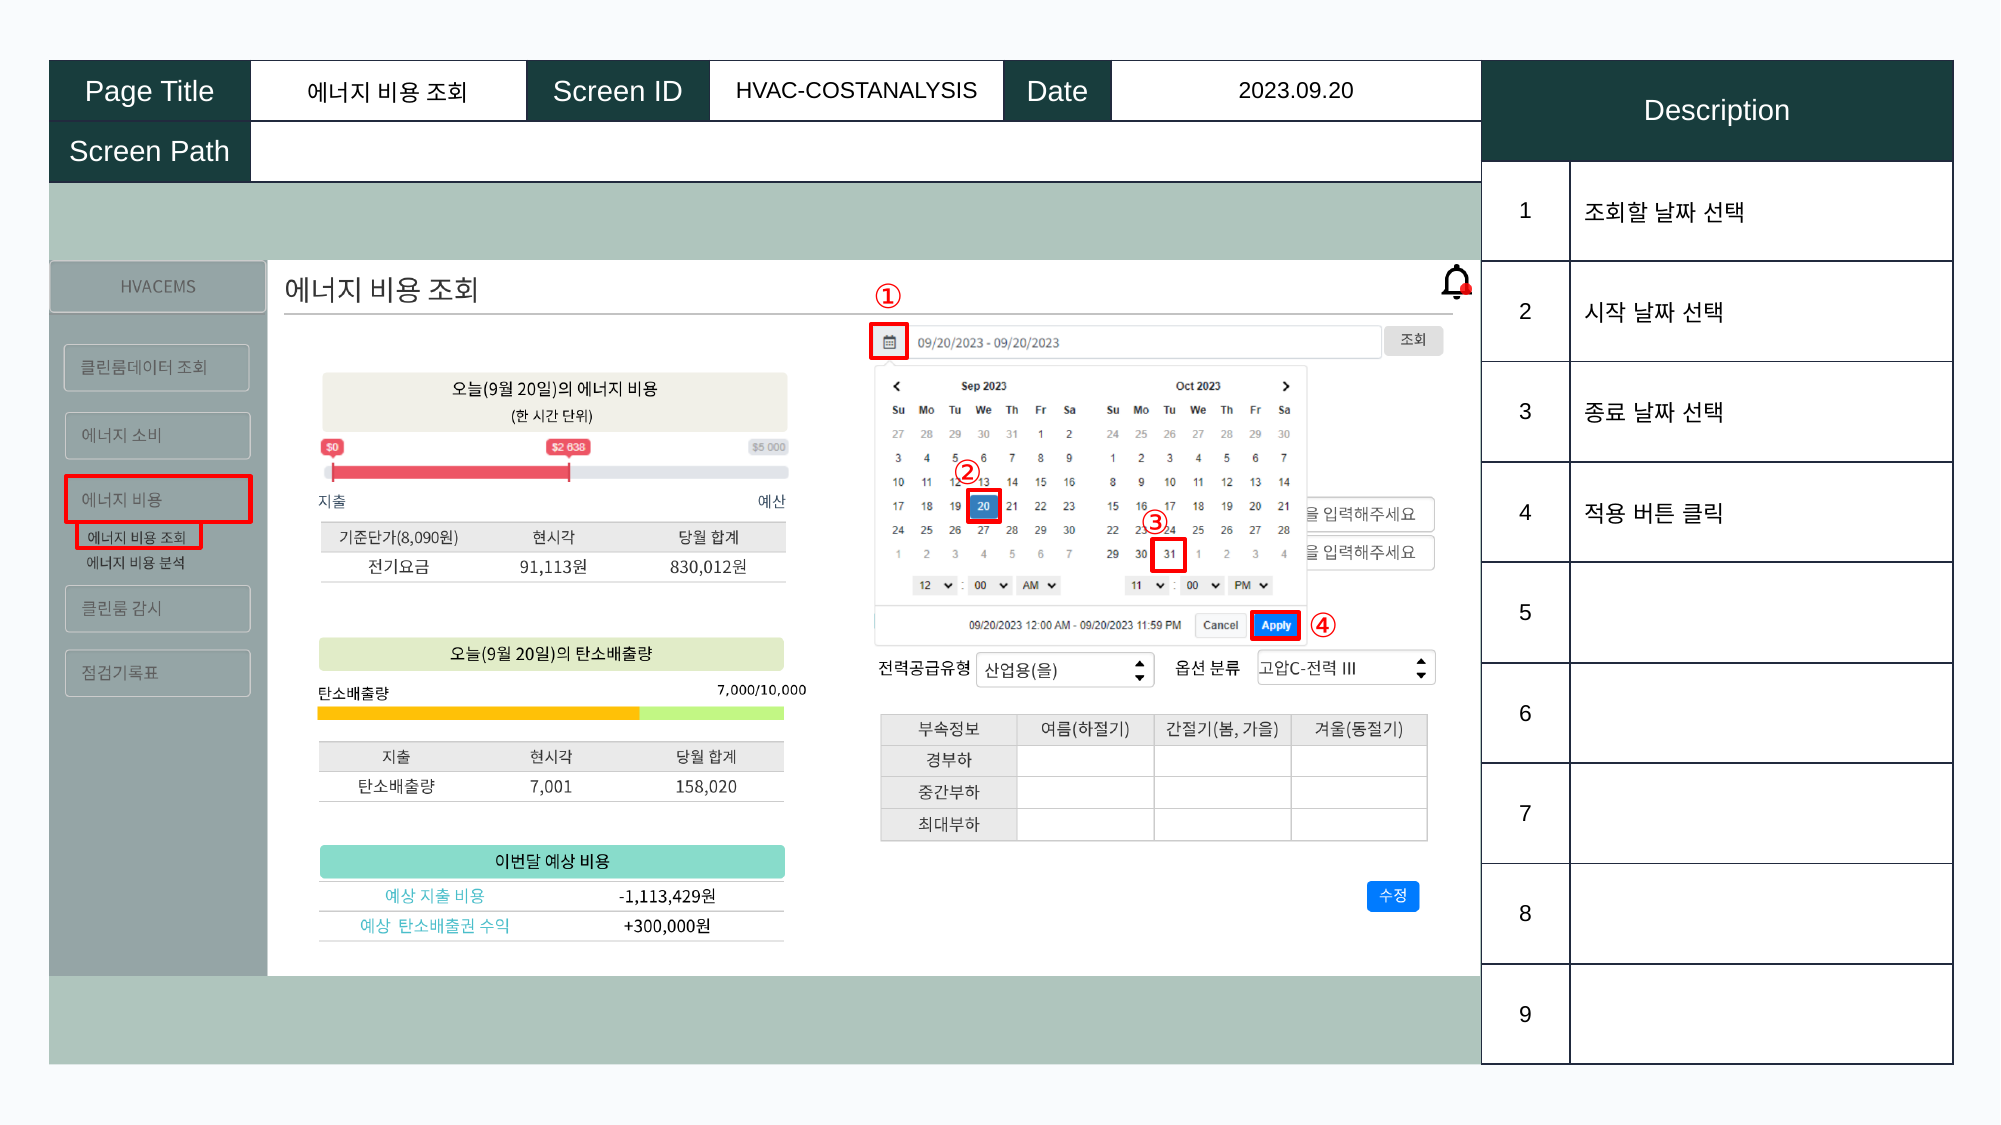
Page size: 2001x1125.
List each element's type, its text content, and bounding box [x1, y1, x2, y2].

table_cell 2 [1483, 262, 1569, 361]
table_cell [1571, 965, 1952, 1063]
table_cell 시작 날짜 선택 [1571, 262, 1952, 361]
table_cell [1571, 664, 1952, 762]
table_cell Screen Path [49, 122, 250, 181]
table_cell 1 [1482, 162, 1569, 260]
table_cell 종료 날짜 선택 [1571, 362, 1952, 461]
table_cell 6 [1485, 664, 1569, 762]
table_header Screen ID [528, 61, 709, 120]
table_cell 4 [1485, 463, 1569, 561]
table_header 에너지 비용 조회 [251, 61, 526, 120]
table_cell 3 [1485, 362, 1569, 461]
table_cell 5 [1485, 563, 1569, 662]
table_cell 8 [1485, 864, 1569, 963]
picture [48, 259, 1480, 976]
table_header Date [1005, 61, 1110, 120]
table_header Page Title [49, 61, 250, 120]
table_cell [251, 122, 1481, 181]
table_cell 9 [1482, 965, 1569, 1063]
table_cell 적용 버튼 클릭 [1571, 463, 1952, 561]
table_cell 조회할 날짜 선택 [1571, 162, 1952, 260]
table_cell [1571, 563, 1952, 662]
table_header HVAC-COSTANALYSIS [710, 61, 1003, 120]
table_cell [1571, 864, 1952, 963]
table_cell 7 [1485, 764, 1569, 863]
table_header Description [1482, 61, 1952, 160]
table_header 2023.09.20 [1112, 61, 1481, 120]
table_cell [1571, 764, 1952, 863]
